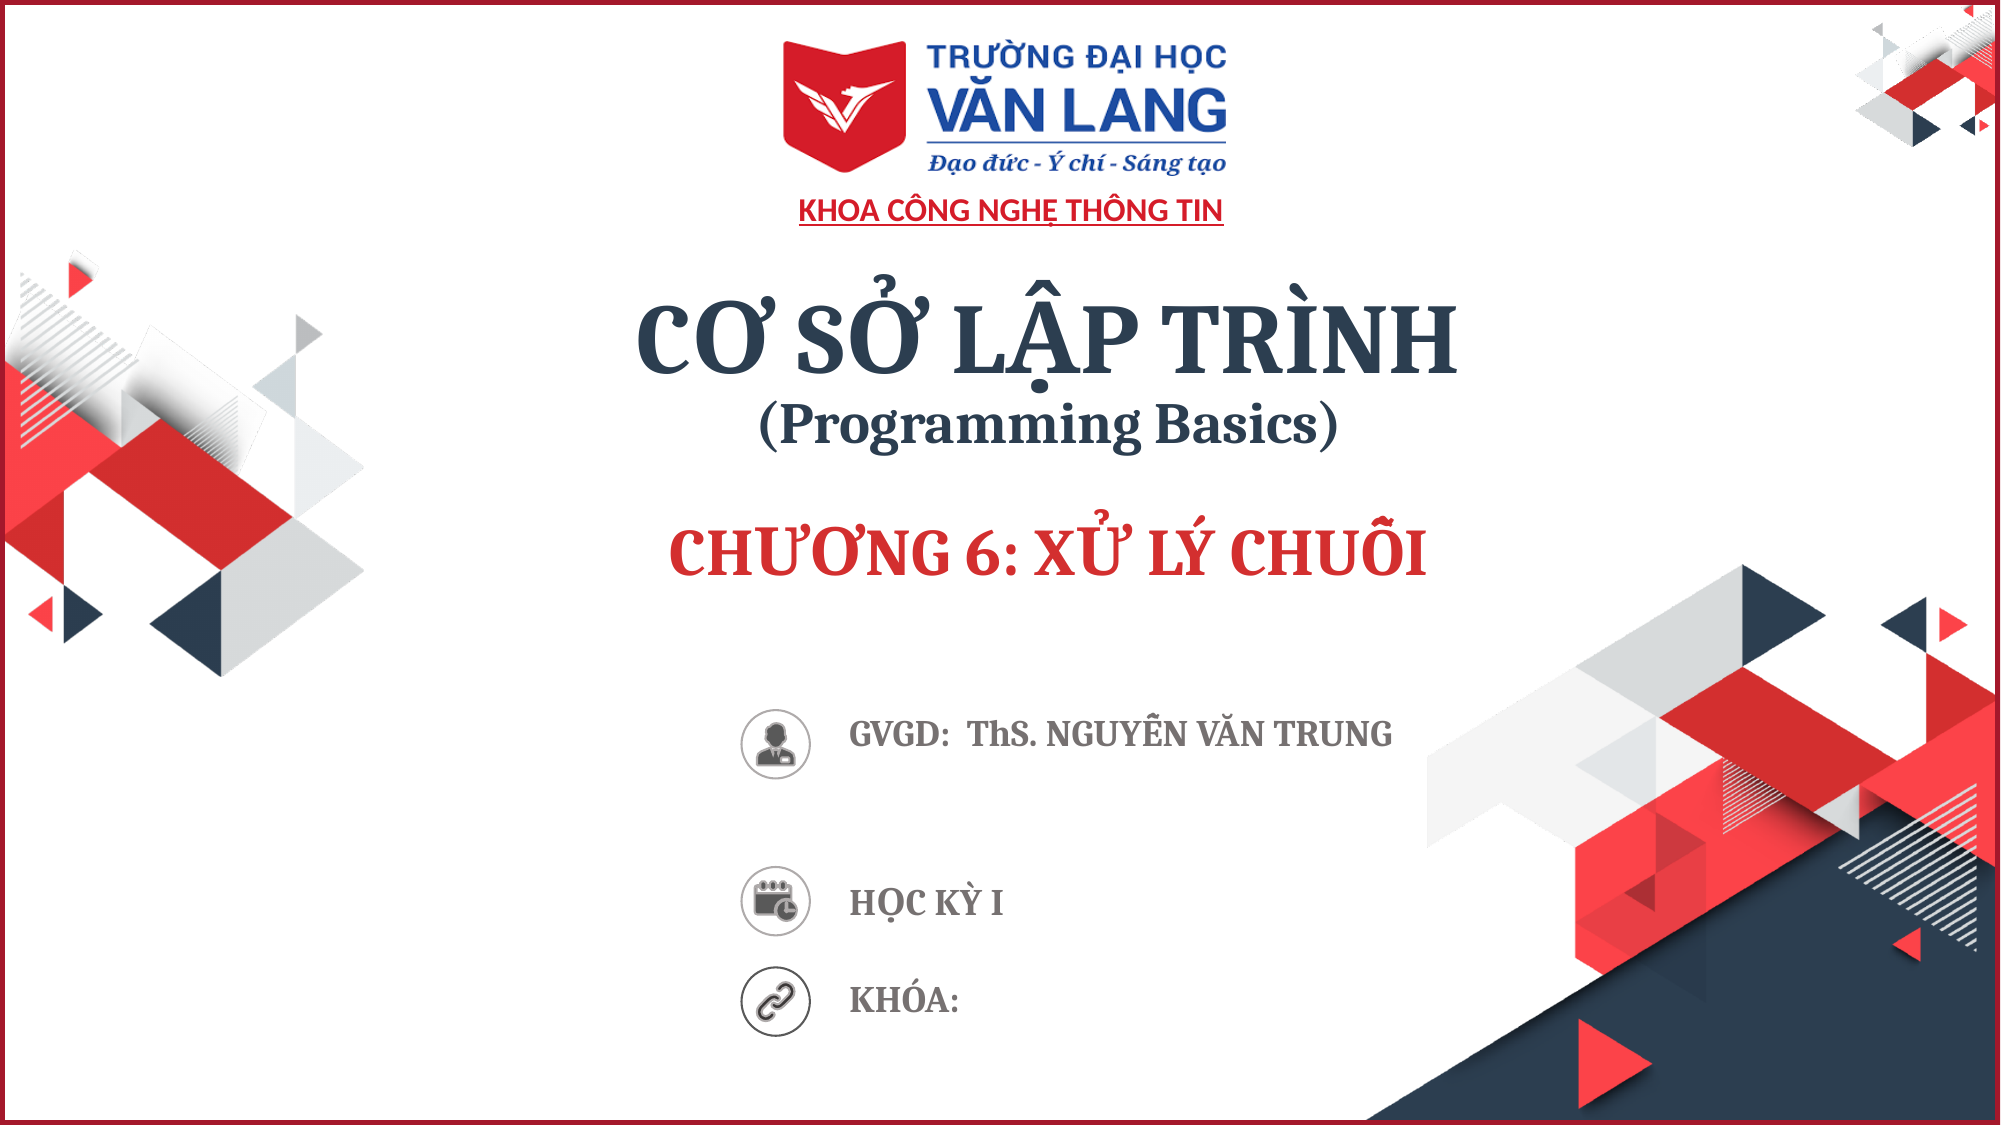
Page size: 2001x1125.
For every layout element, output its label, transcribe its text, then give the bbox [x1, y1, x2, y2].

picture [780, 38, 1226, 176]
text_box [741, 866, 810, 936]
picture [5, 250, 364, 676]
text_box KHÓA: [834, 967, 1442, 1028]
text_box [741, 710, 810, 779]
picture [1305, 564, 1995, 1120]
text_box CƠ SỞ LẬP TRÌNH [621, 266, 1476, 378]
text_box CHƯƠNG 6: XỬ LÝ CHUỖI [328, 501, 1769, 597]
text_box HỌC KỲ I [834, 871, 1442, 931]
text_box (Programming Basics) [328, 378, 1769, 463]
text_box [755, 981, 796, 1023]
picture [1855, 5, 1995, 147]
text_box [740, 966, 811, 1037]
text_box GVGD: ThS. NGUYỄN VĂN TRUNG [834, 701, 1442, 762]
